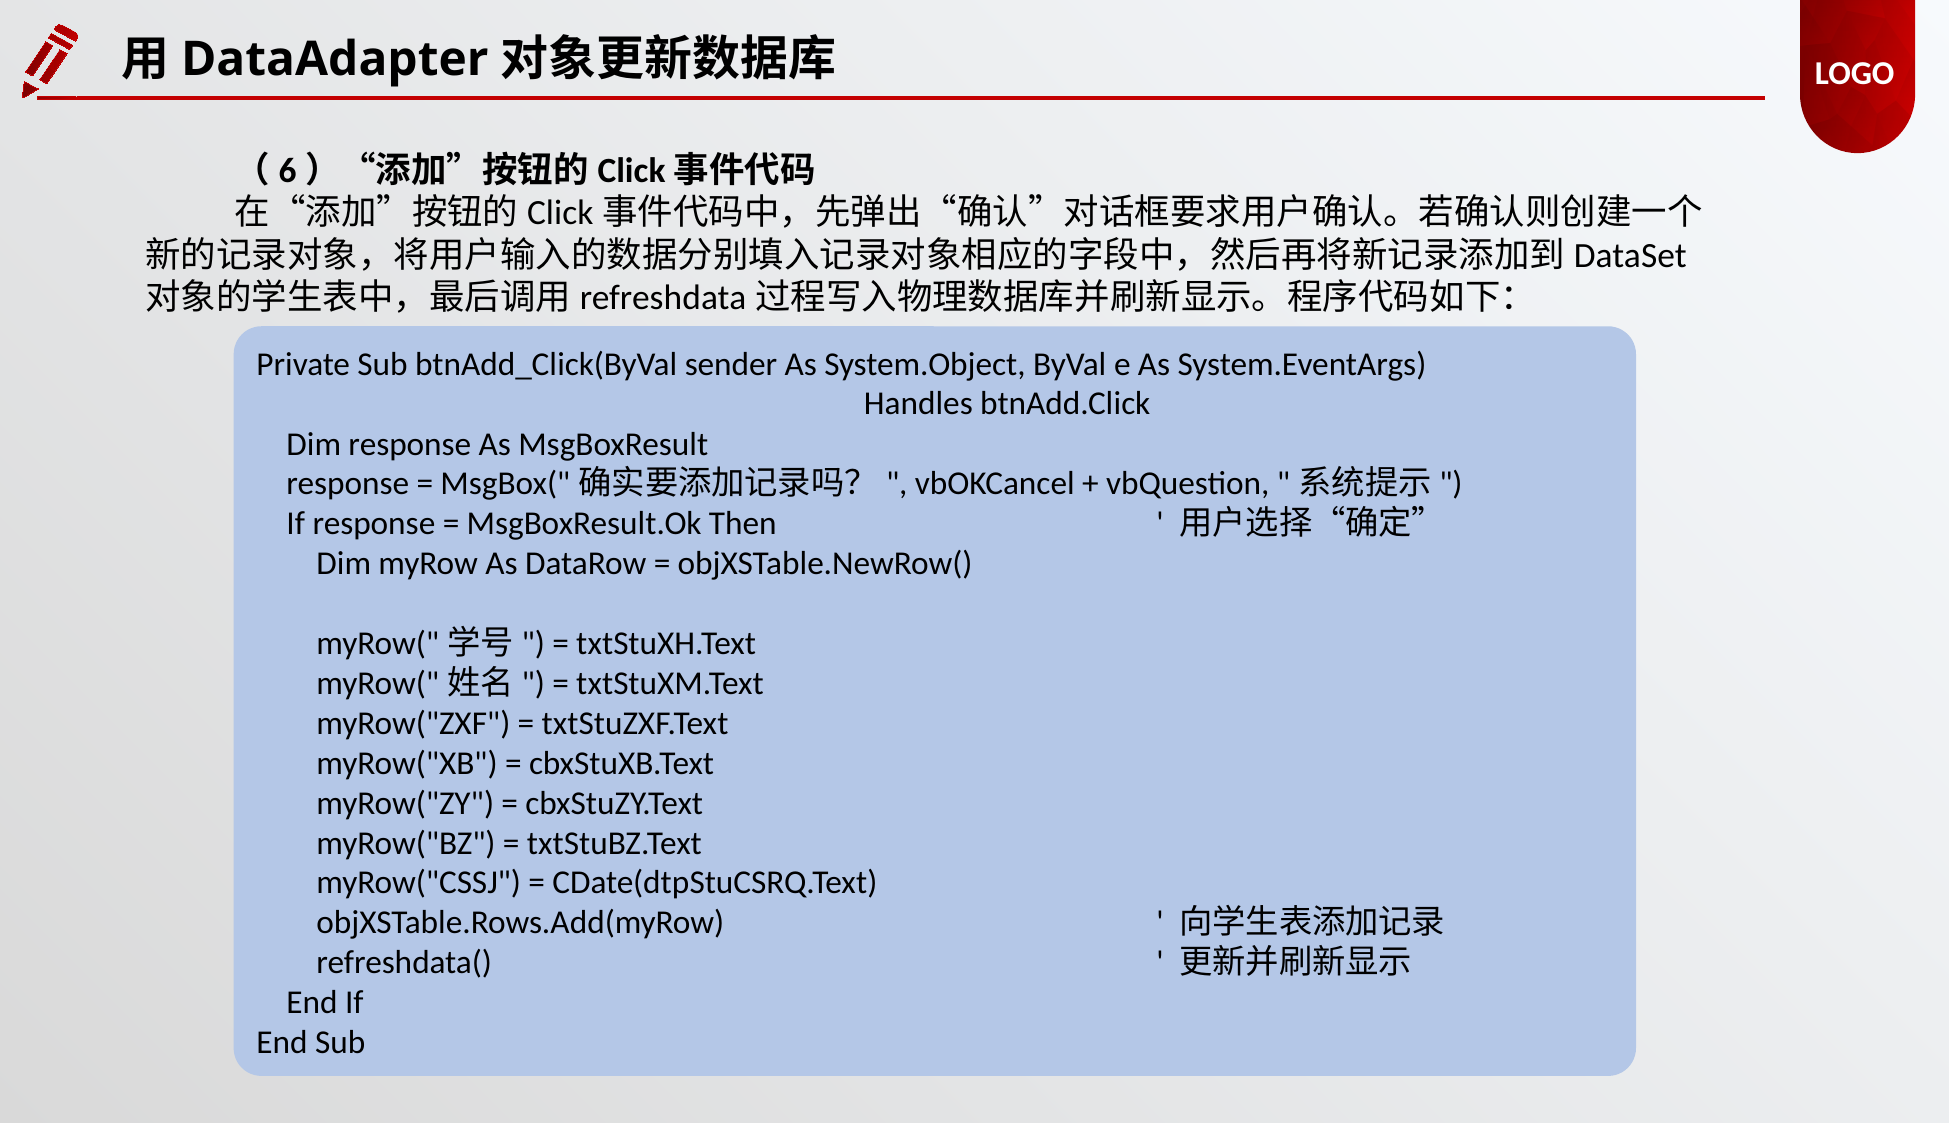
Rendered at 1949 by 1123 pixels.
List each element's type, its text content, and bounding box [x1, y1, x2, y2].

picture [26, 42, 52, 75]
picture [22, 82, 37, 97]
picture [1800, 0, 1916, 154]
picture [48, 33, 73, 49]
text_box Private Sub btnAdd_Click(ByVal sender As System.Object, ByVal e As System.EventArgs) Handles btnAdd.Click Dim response As MsgBoxResult response = MsgBox("确实要添加记录吗？", vbOKCancel + vbQuestion, "系统提示") If response = MsgBoxResult.Ok Then ' 用户选择“确定” Dim myRow As DataRow = objXSTable.NewRow() myRow("学号") = txtStuXH.Text myRow("姓名") = txtStuXM.Text myRow("ZXF") = txtStuZXF.Text myRow("XB") = cbxStuXB.Text myRow("ZY") = cbxStuZY.Text myRow("BZ") = txtStuBZ.Text myRow("CSSJ") = CDate(dtpStuCSRQ.Text) objXSTable.Rows.Add(myRow) ' 向学生表添加记录 refreshdata() ' 更新并刷新显示 End If End Sub [233, 326, 1637, 1076]
text_box 用DataAdapter对象更新数据库 [101, 17, 965, 95]
picture [54, 24, 78, 41]
picture [40, 50, 67, 83]
text_box （6）“添加”按钮的Click事件代码 在“添加”按钮的Click事件代码中，先弹出“确认”对话框要求用户确认。若确认则创建一个新的记录对象，将用户输入的数据分别填入记录对象相应的字段中，然后再将新记录添加到DataSet对象的学生表中，最后调用refreshdata过程写入物理数据库并刷新显示。程序代码如下： [130, 139, 1720, 325]
